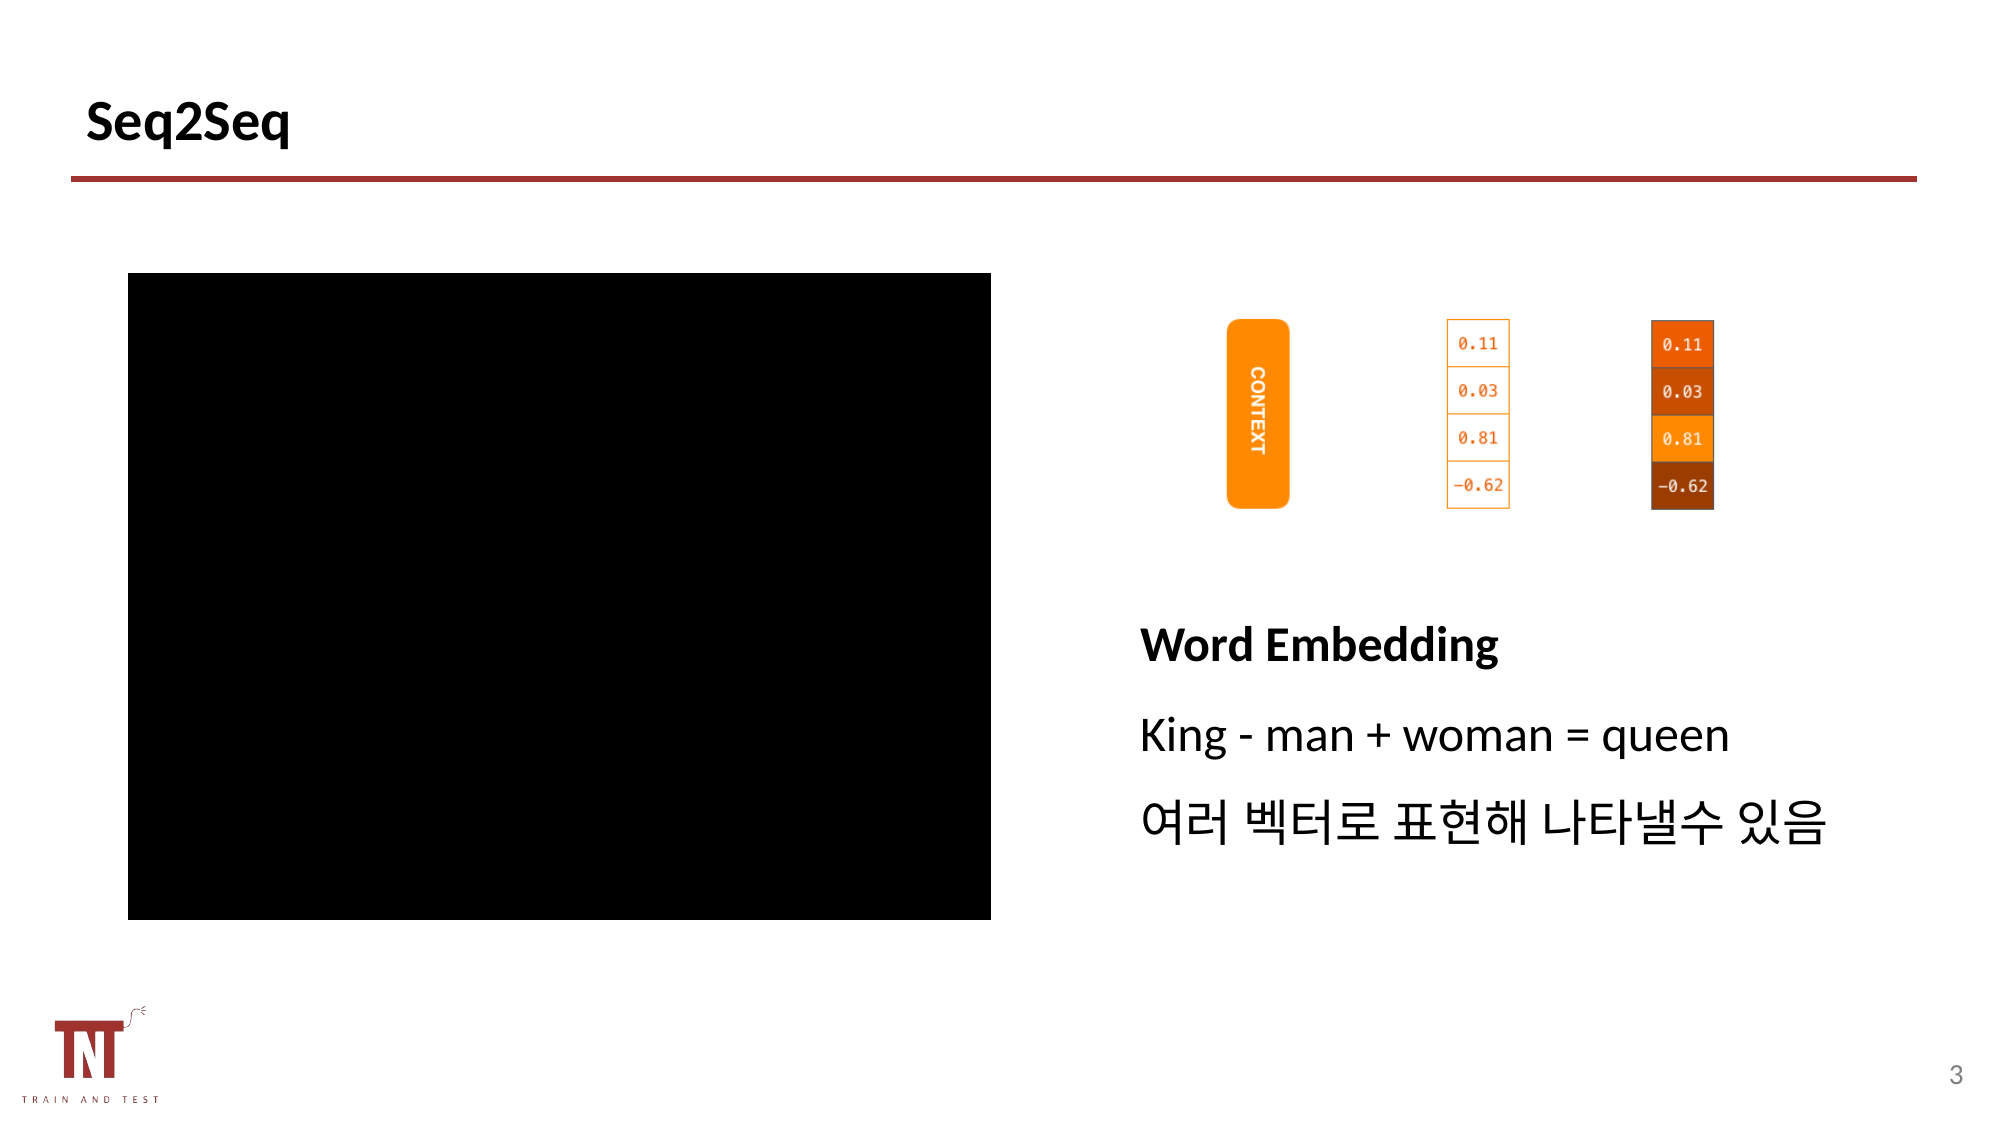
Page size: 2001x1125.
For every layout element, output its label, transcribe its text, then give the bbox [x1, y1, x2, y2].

picture [128, 272, 991, 920]
list Word Embedding King - man + woman = queen 여러 벡터로 표현해 나타낼수 있음 [1125, 573, 1888, 920]
picture [1073, 272, 1877, 556]
title Seq2Seq [71, 59, 1917, 175]
slide_number ‹#› [1528, 1042, 1979, 1103]
picture [21, 1003, 160, 1110]
